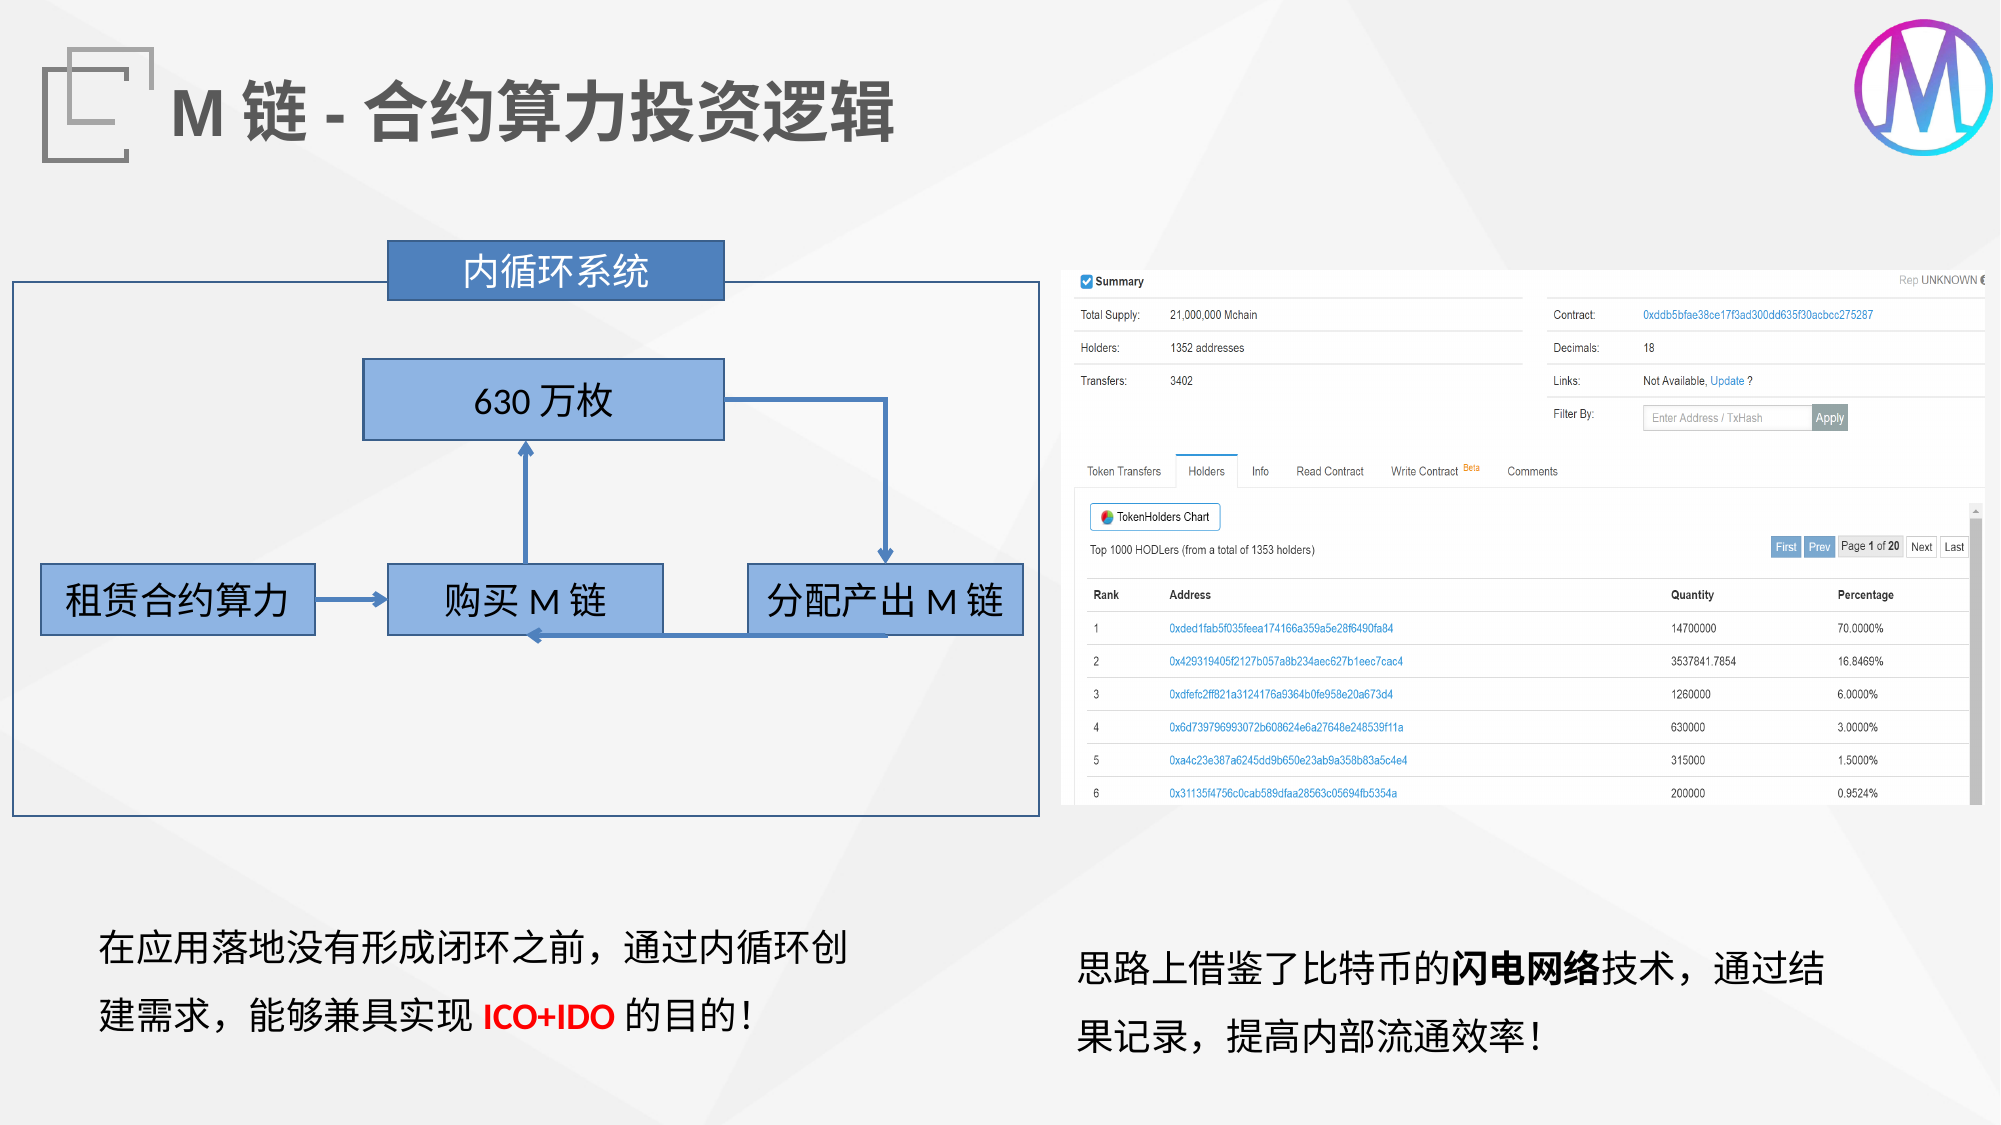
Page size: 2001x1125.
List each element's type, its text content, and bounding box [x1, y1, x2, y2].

text_box 630万枚 [362, 358, 725, 441]
text_box 分配产出M链 [747, 563, 1024, 636]
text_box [724, 399, 886, 565]
text_box [12, 281, 1040, 817]
text_box [44, 68, 127, 162]
text_box 思路上借鉴了比特币的闪电网络技术，通过结果记录，提高内部流通效率！ [1061, 915, 1868, 1065]
text_box [69, 48, 152, 123]
text_box 内循环系统 [387, 240, 725, 301]
text_box 购买M链 [387, 563, 664, 636]
picture [0, 0, 2001, 1125]
text_box 租赁合约算力 [40, 563, 316, 636]
text_box 在应用落地没有形成闭环之前，通过内循环创建需求，能够兼具实现ICO+IDO的目的！ [84, 894, 891, 1045]
text_box M链-合约算力投资逻辑 [155, 62, 912, 158]
